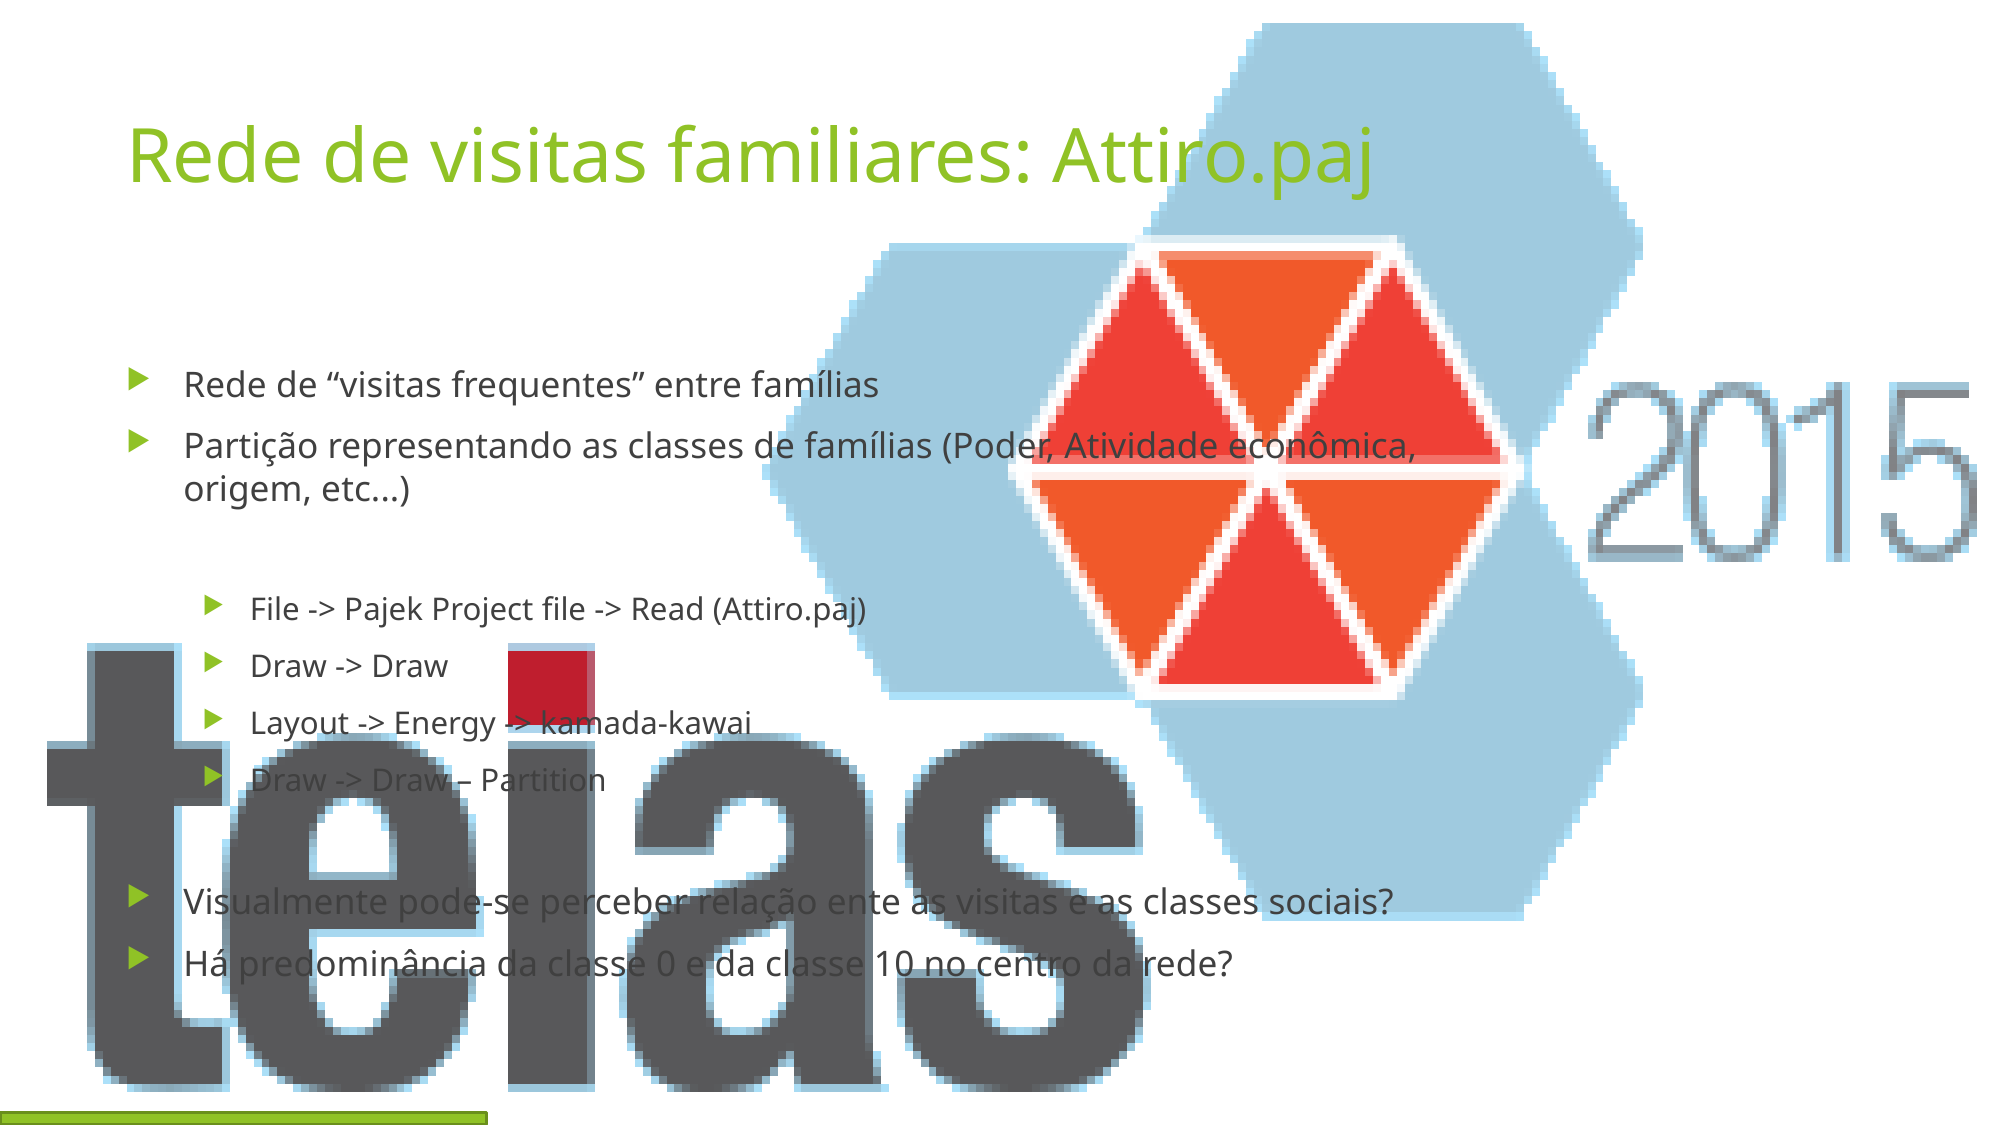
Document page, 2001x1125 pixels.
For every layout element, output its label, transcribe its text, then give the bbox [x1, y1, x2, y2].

text_box [0, 1111, 488, 1125]
title Rede de visitas familiares: Attiro.paj [111, 99, 1522, 317]
list Rede de “visitas frequentes” entre famílias Partição representando as classes de famílias (Poder, Atividade econômica, origem, etc...) File -> Pajek Project file -> Read (Attiro.paj) Draw -> Draw Layout -> Energy -> kamada-kawai Draw -> Draw – Partition Visualmente pode-se perceber relação ente as visitas e as classes sociais? Há predominância da classe 0 e da classe 10 no centro da rede? [111, 354, 1522, 992]
picture [0, 0, 2001, 1125]
